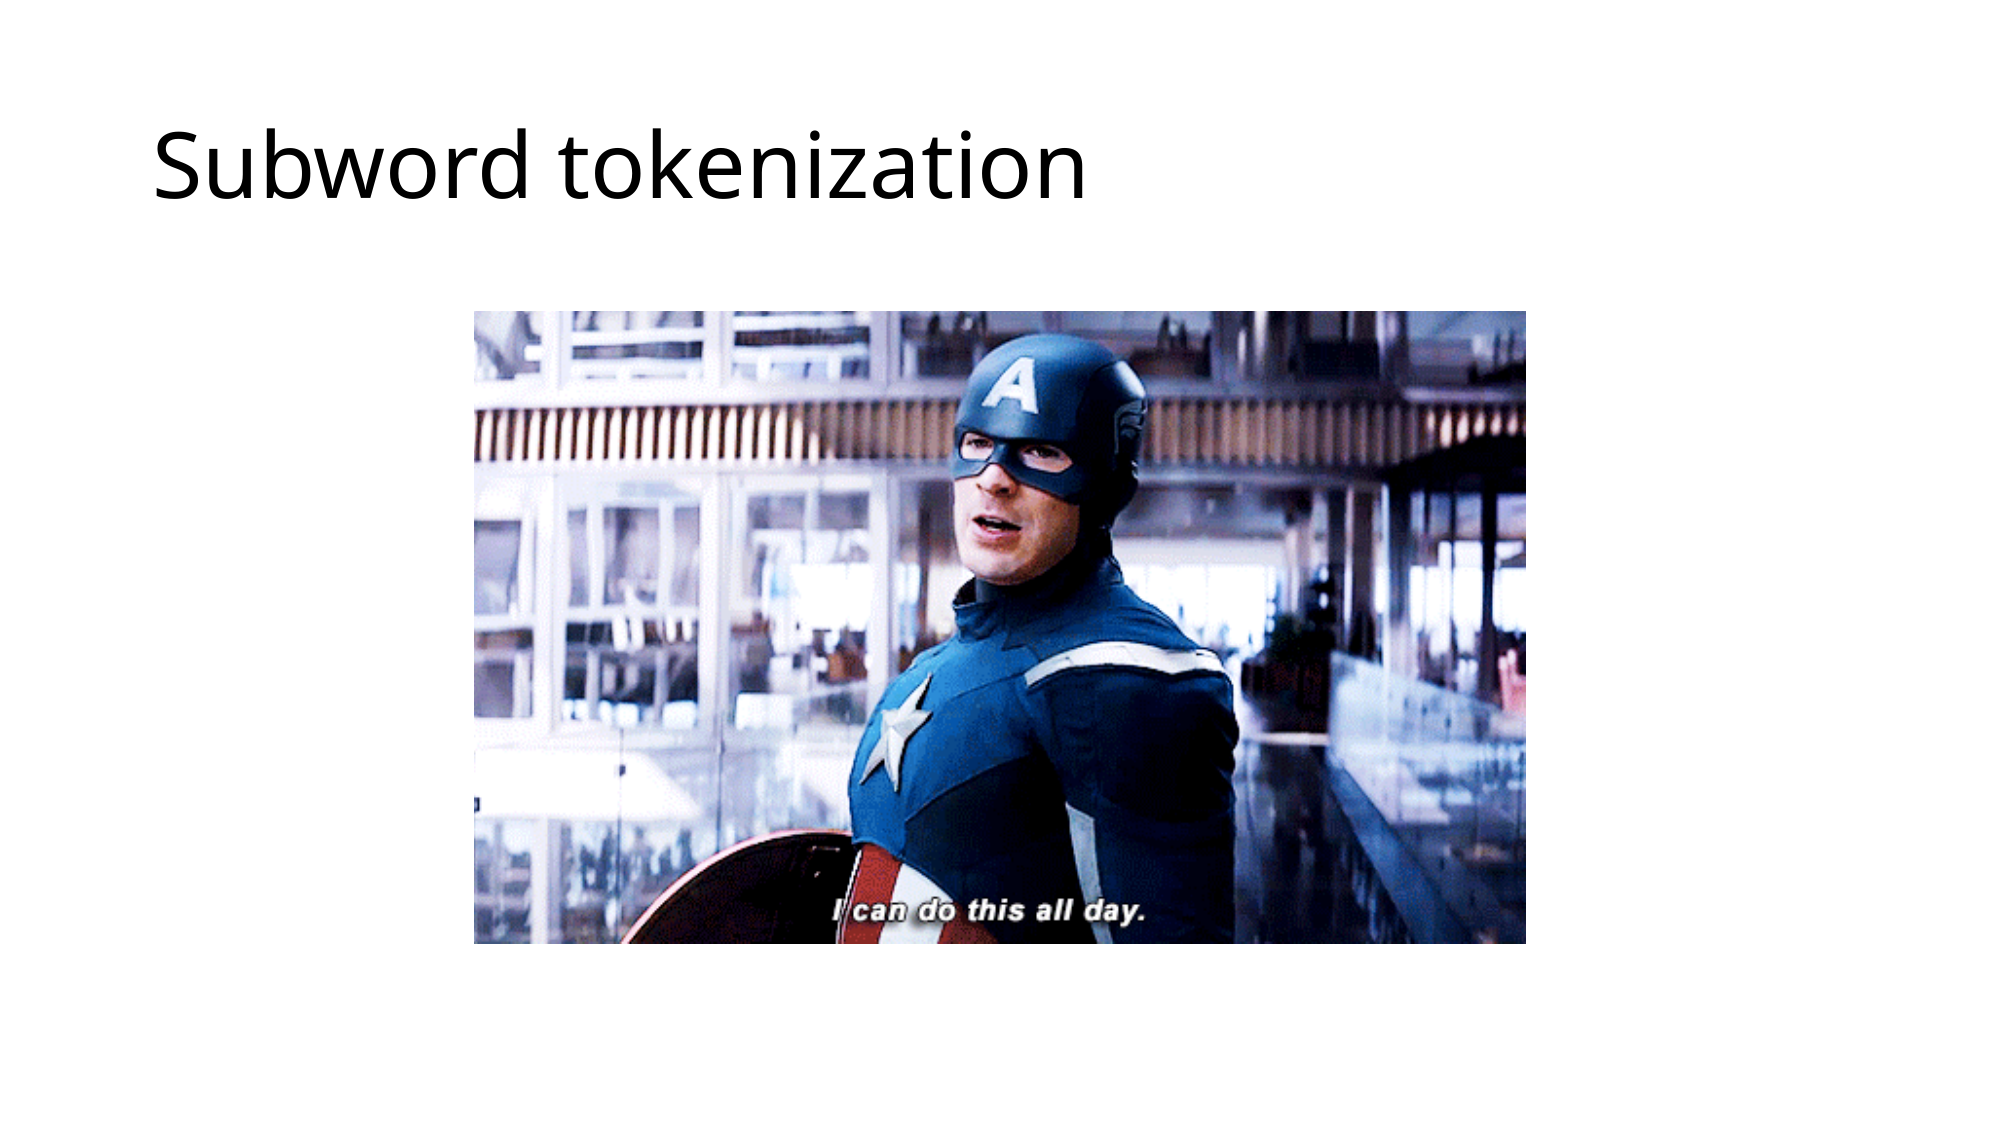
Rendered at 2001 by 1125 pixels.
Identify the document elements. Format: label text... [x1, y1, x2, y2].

picture [474, 310, 1526, 945]
title Subword tokenization [137, 59, 1863, 278]
